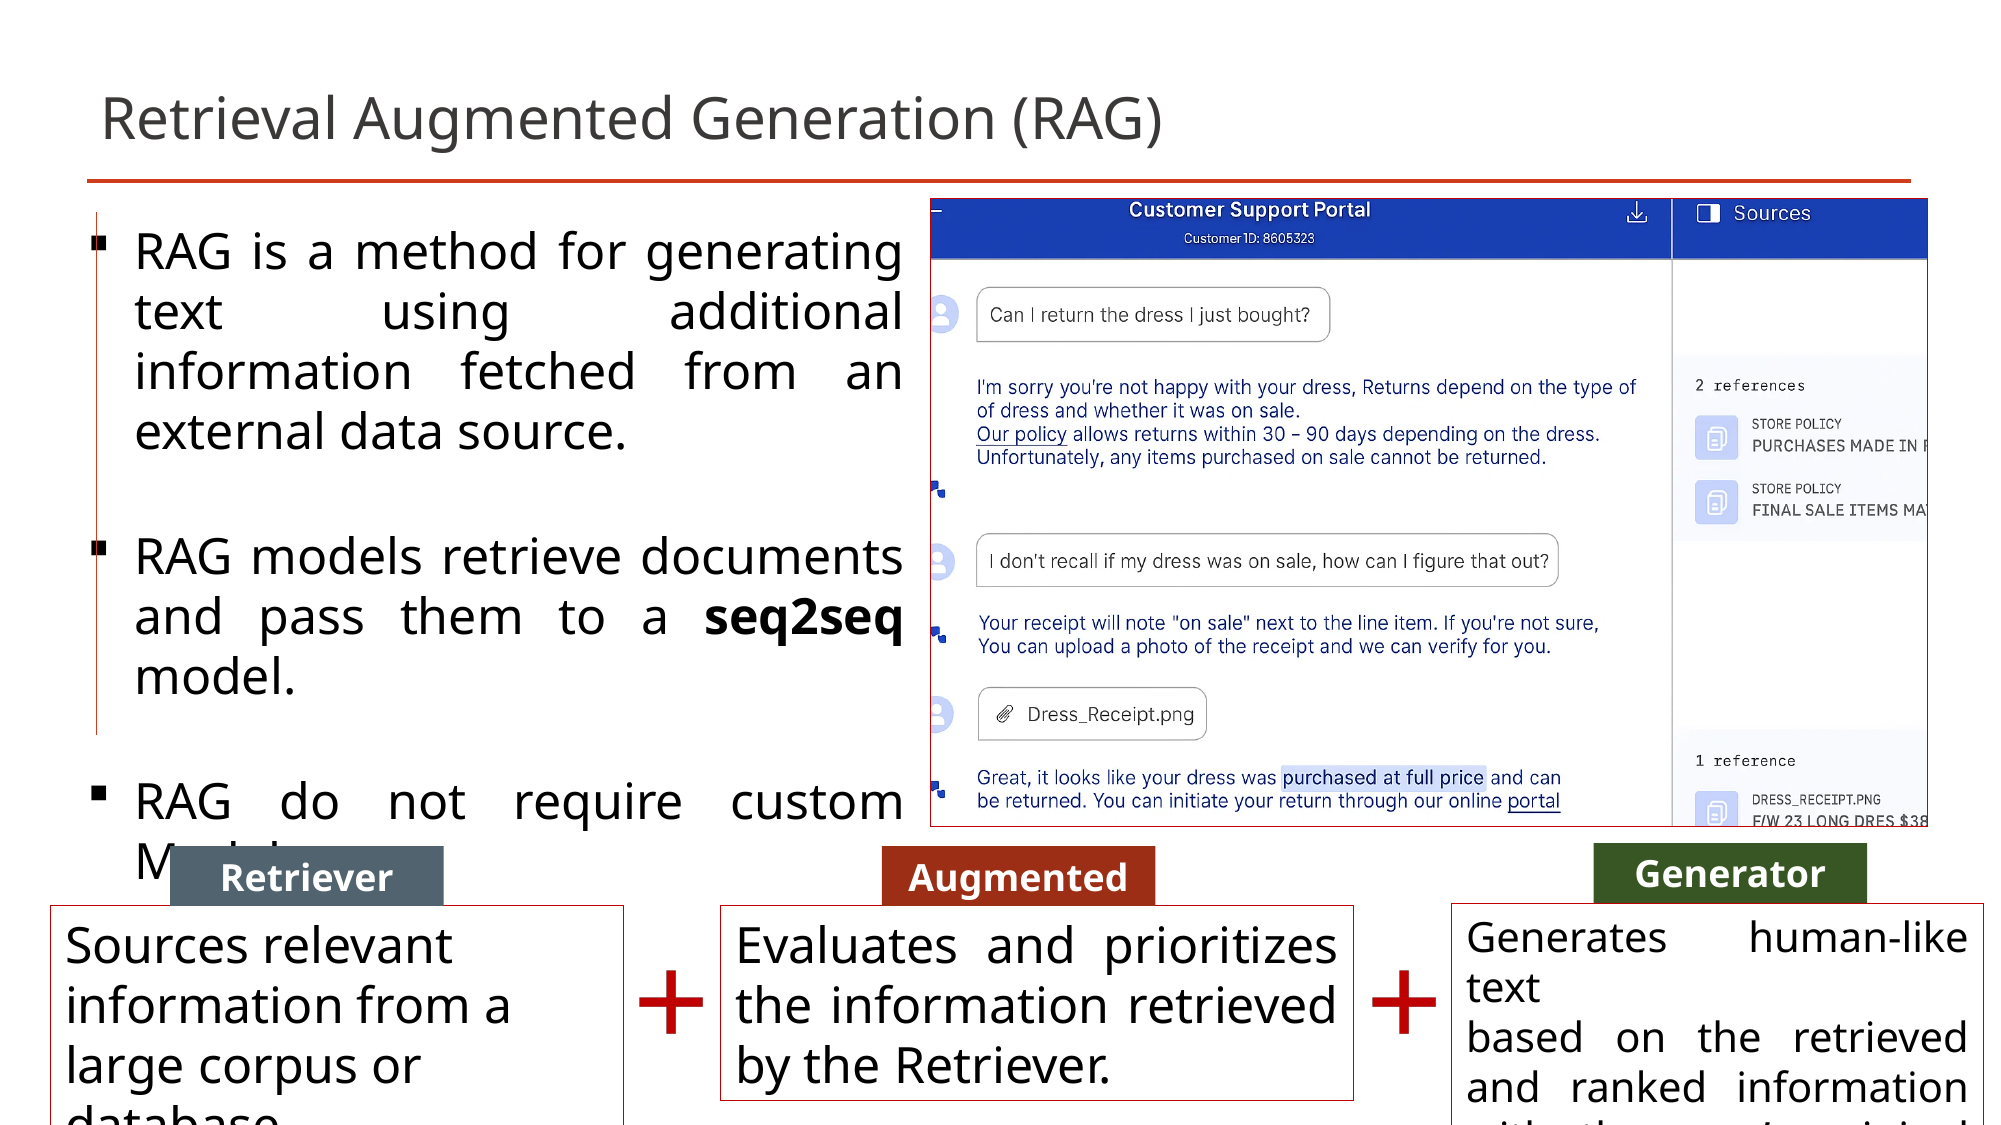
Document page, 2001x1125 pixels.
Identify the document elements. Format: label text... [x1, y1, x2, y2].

text_box RAG is a method for generating text using additional information fetched from an external data source. RAG models retrieve documents and pass them to a seq2seq model. RAG do not require custom Models. [72, 212, 920, 898]
text_box Evaluates and prioritizes the information retrieved by the Retriever. [720, 905, 1354, 1101]
title Retrieval Augmented Generation (RAG) [85, 73, 1926, 179]
picture [1365, 964, 1442, 1040]
text_box Augmented [881, 846, 1156, 906]
picture [930, 198, 1928, 827]
text_box Retriever [169, 846, 444, 906]
text_box Generates human-like text based on the retrieved and ranked information with the user’s original queries. [1451, 903, 1984, 1125]
picture [633, 964, 709, 1040]
text_box Sources relevant information from a large corpus or database. [50, 905, 624, 1125]
text_box Generator [1593, 843, 1868, 903]
